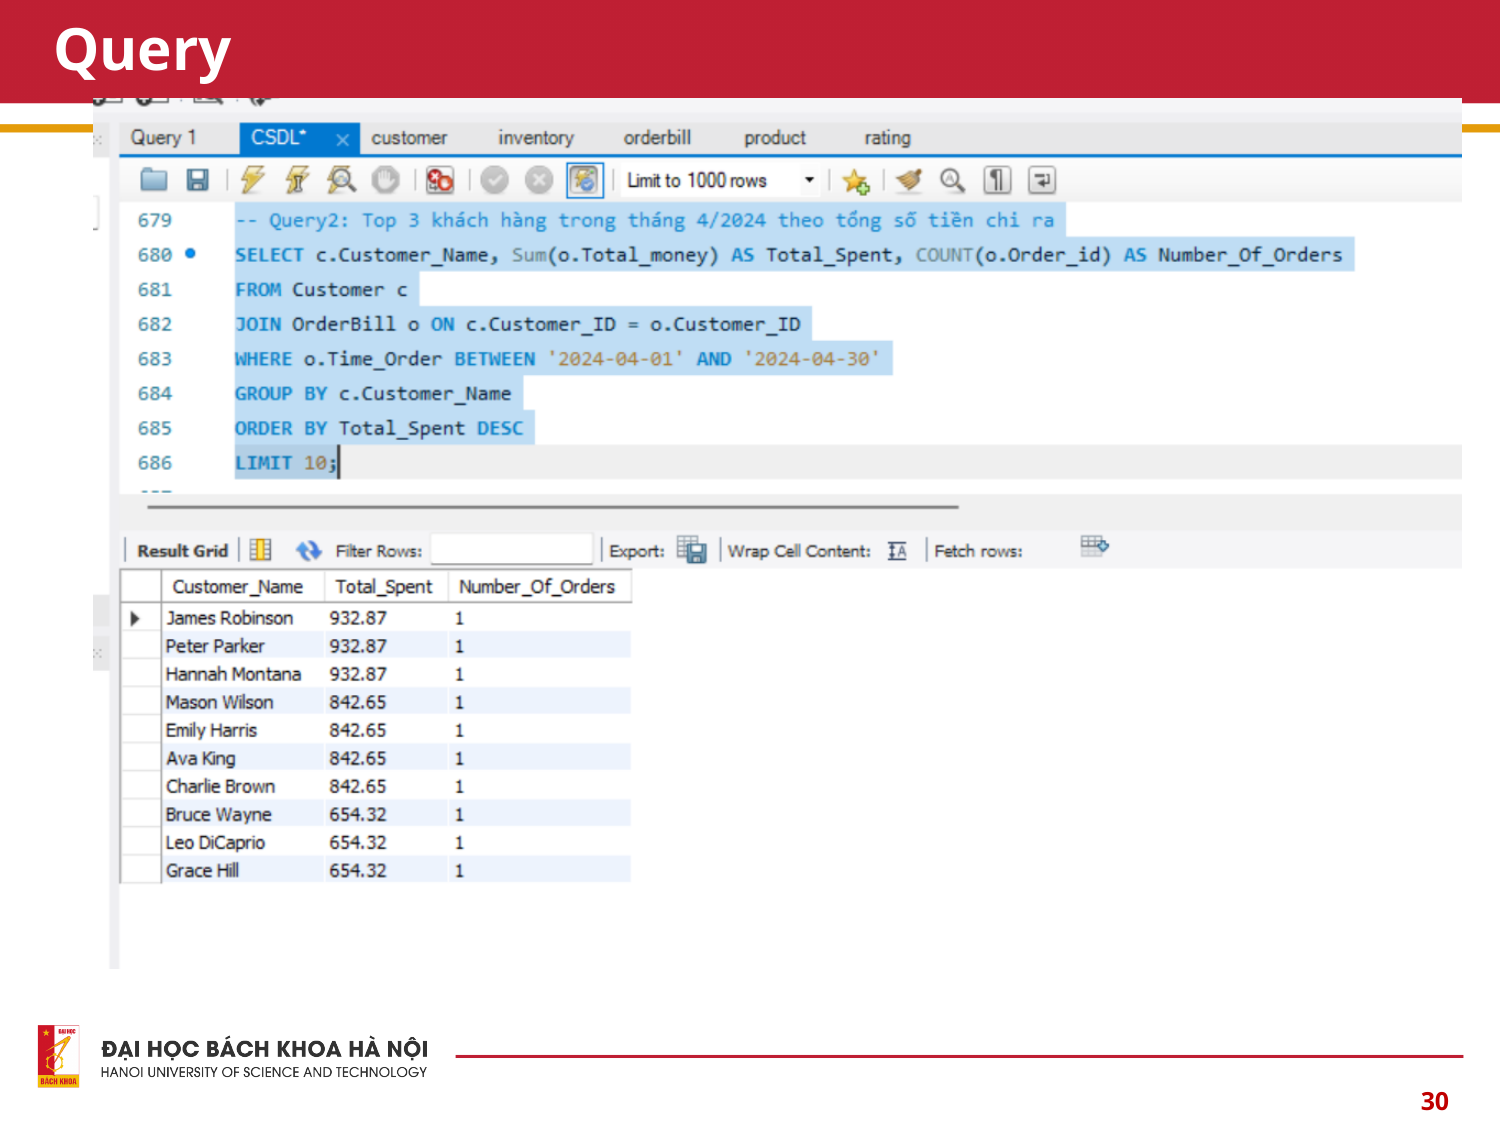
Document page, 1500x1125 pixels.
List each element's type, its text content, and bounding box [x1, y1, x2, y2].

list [93, 99, 1462, 970]
picture [0, 0, 1500, 1125]
title Query [38, 12, 1462, 87]
slide_number 30 [1126, 1078, 1464, 1125]
